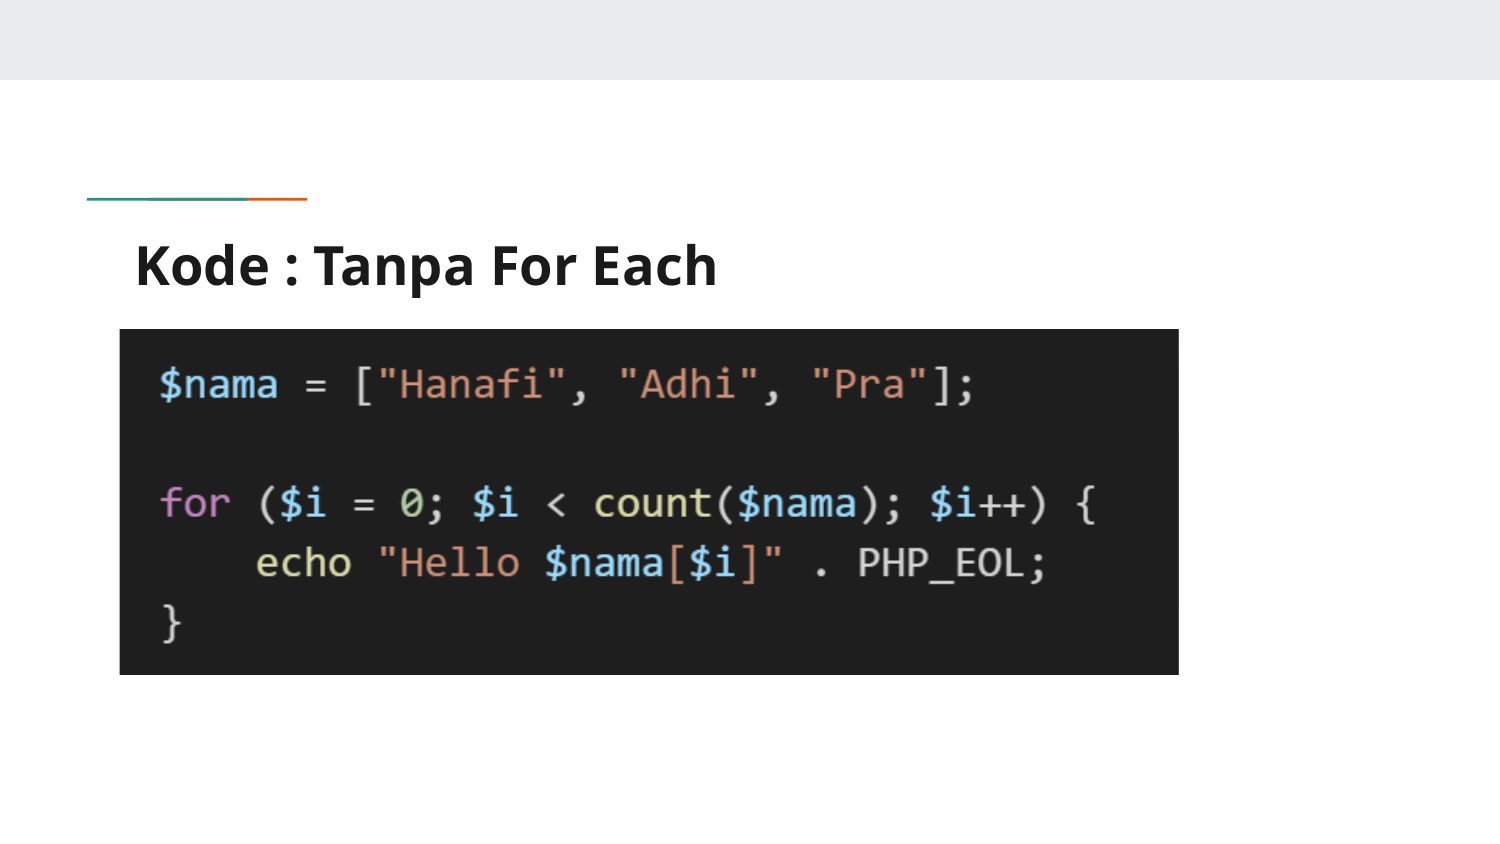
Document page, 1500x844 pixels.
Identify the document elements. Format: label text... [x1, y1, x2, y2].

picture [119, 329, 1180, 676]
title Kode : Tanpa For Each [119, 216, 1381, 305]
